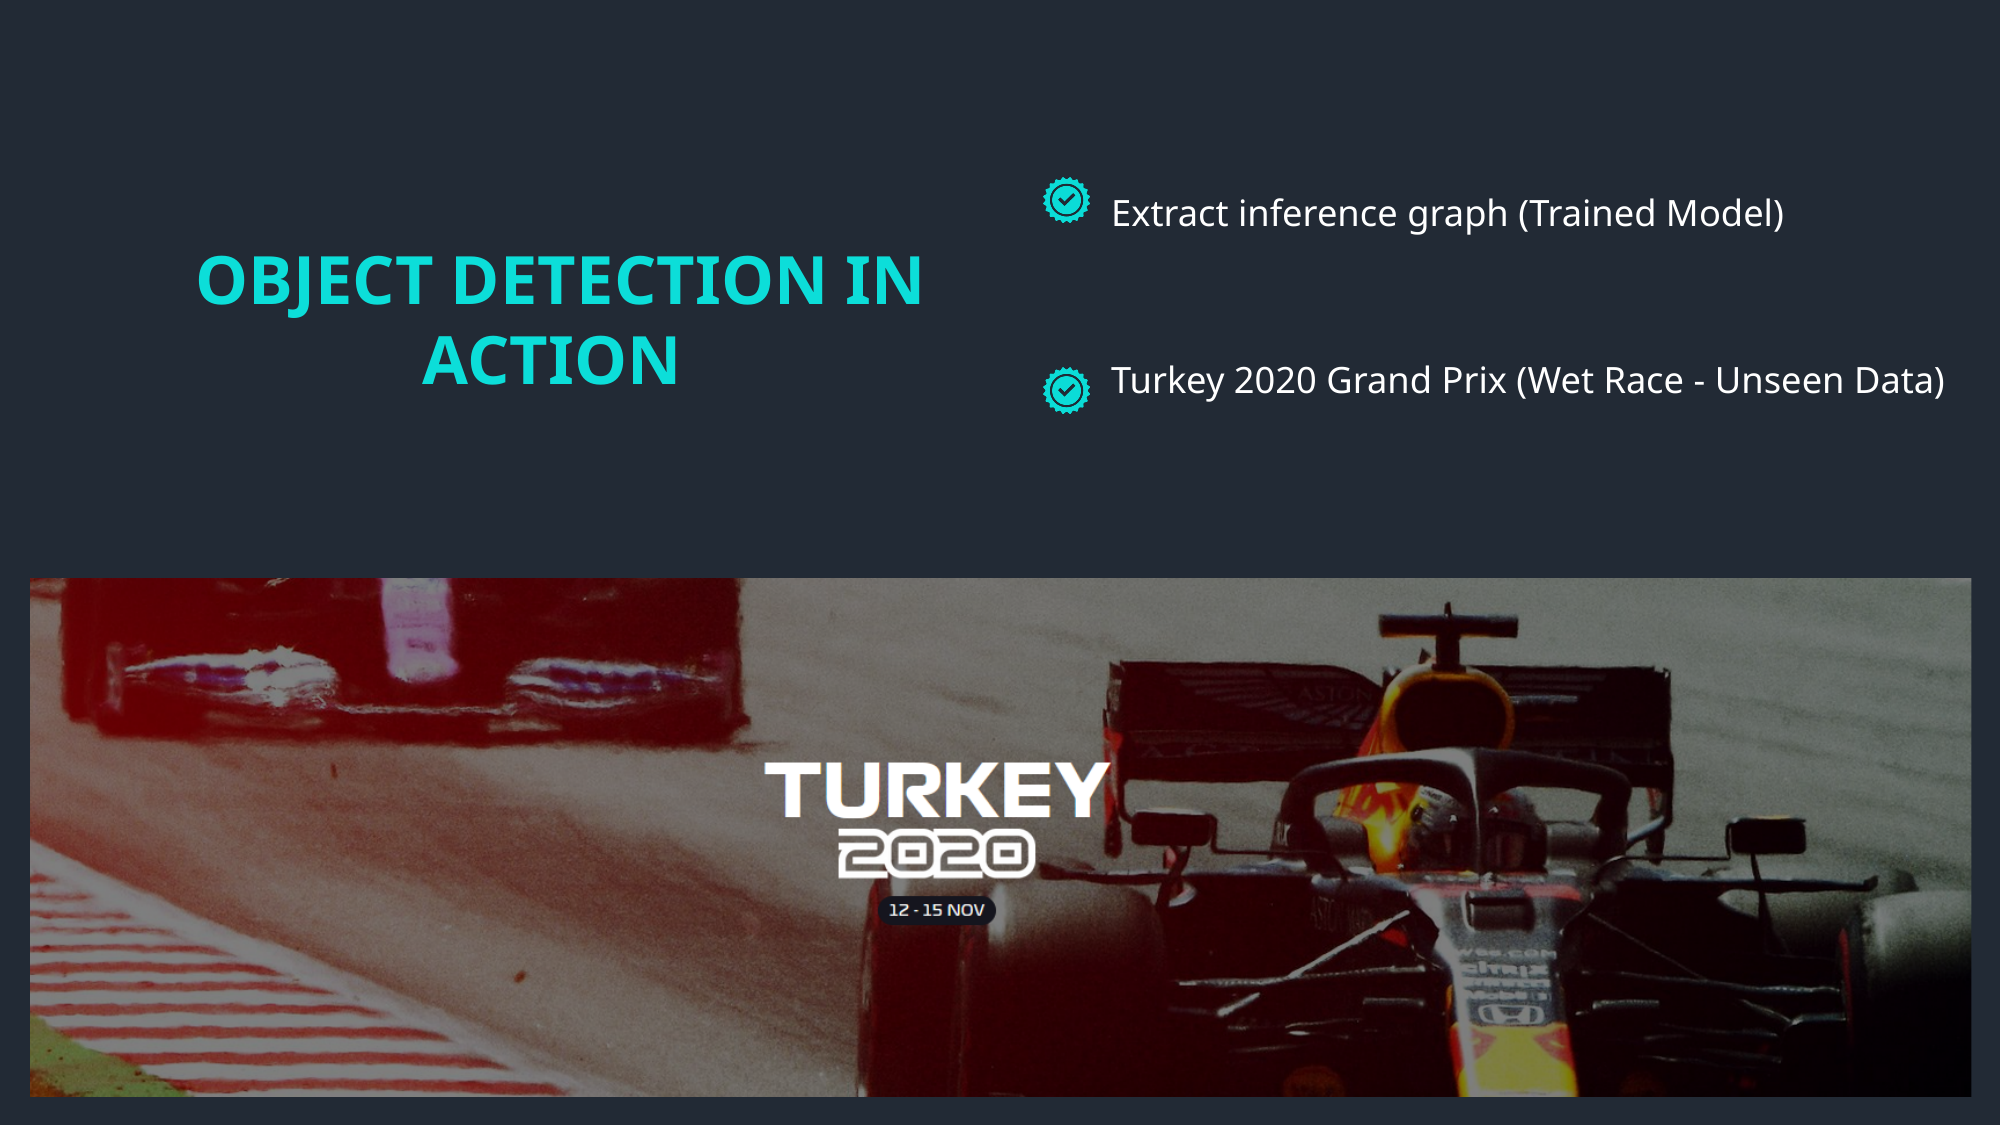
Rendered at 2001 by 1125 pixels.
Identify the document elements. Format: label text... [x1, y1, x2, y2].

list Extract inference graph (Trained Model) Turkey 2020 Grand Prix (Wet Race - Unseen Data) [1096, 134, 1972, 435]
picture [1036, 170, 1097, 230]
picture [1036, 360, 1097, 421]
picture [29, 578, 1972, 1097]
title Object detection in action [137, 89, 985, 547]
